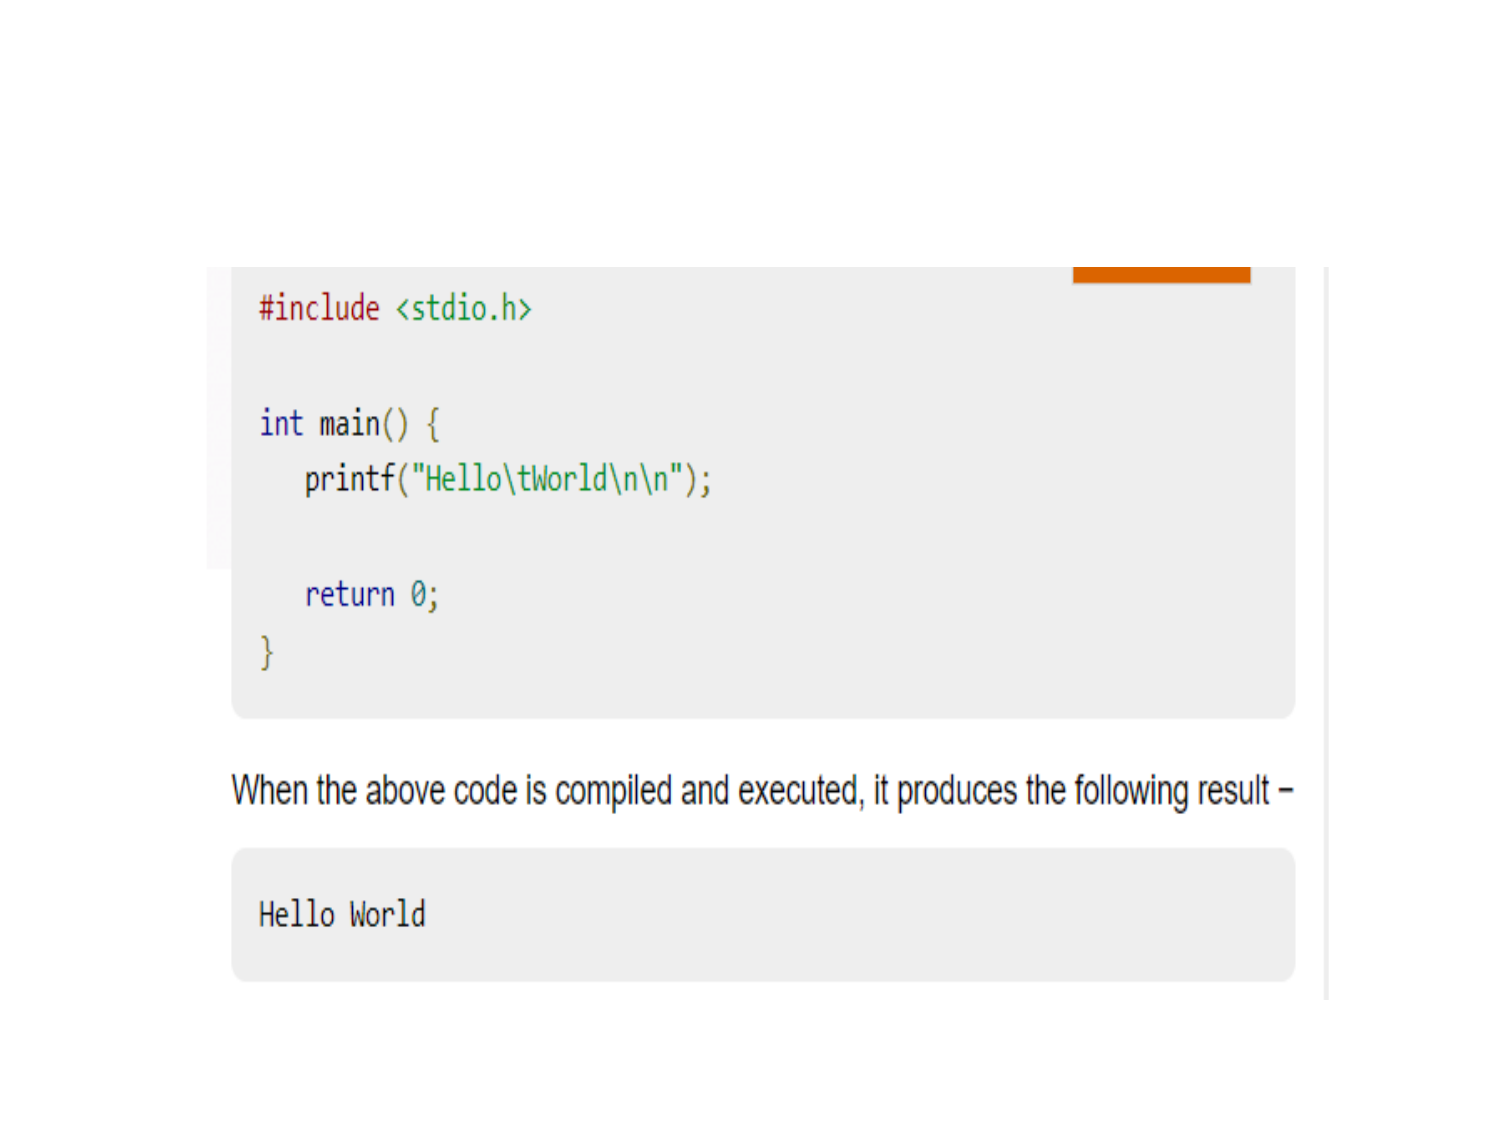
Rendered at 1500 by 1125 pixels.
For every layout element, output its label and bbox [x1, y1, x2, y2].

list [206, 266, 1329, 1000]
